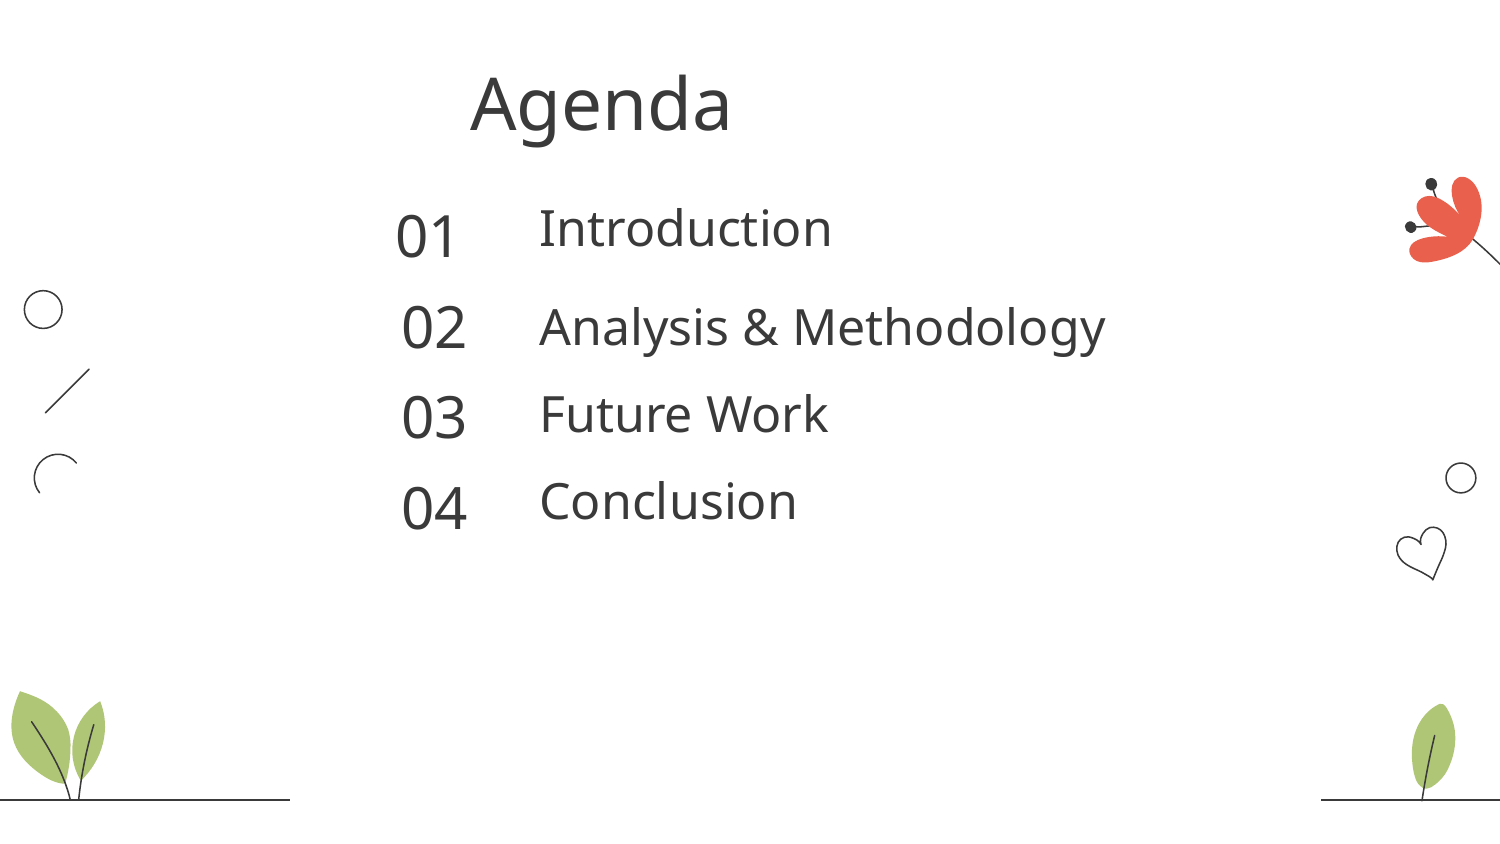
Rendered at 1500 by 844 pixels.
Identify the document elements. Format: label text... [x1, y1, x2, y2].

title Agenda [455, 42, 1294, 126]
subtitle Introduction [537, 200, 1126, 272]
subtitle Analysis & Methodology [524, 300, 1411, 371]
title 01 [380, 184, 537, 288]
title 03 [385, 361, 537, 466]
subtitle Conclusion [524, 474, 1126, 546]
subtitle Future Work [537, 387, 1126, 458]
title 04 [385, 466, 537, 557]
title 02 [385, 271, 537, 361]
